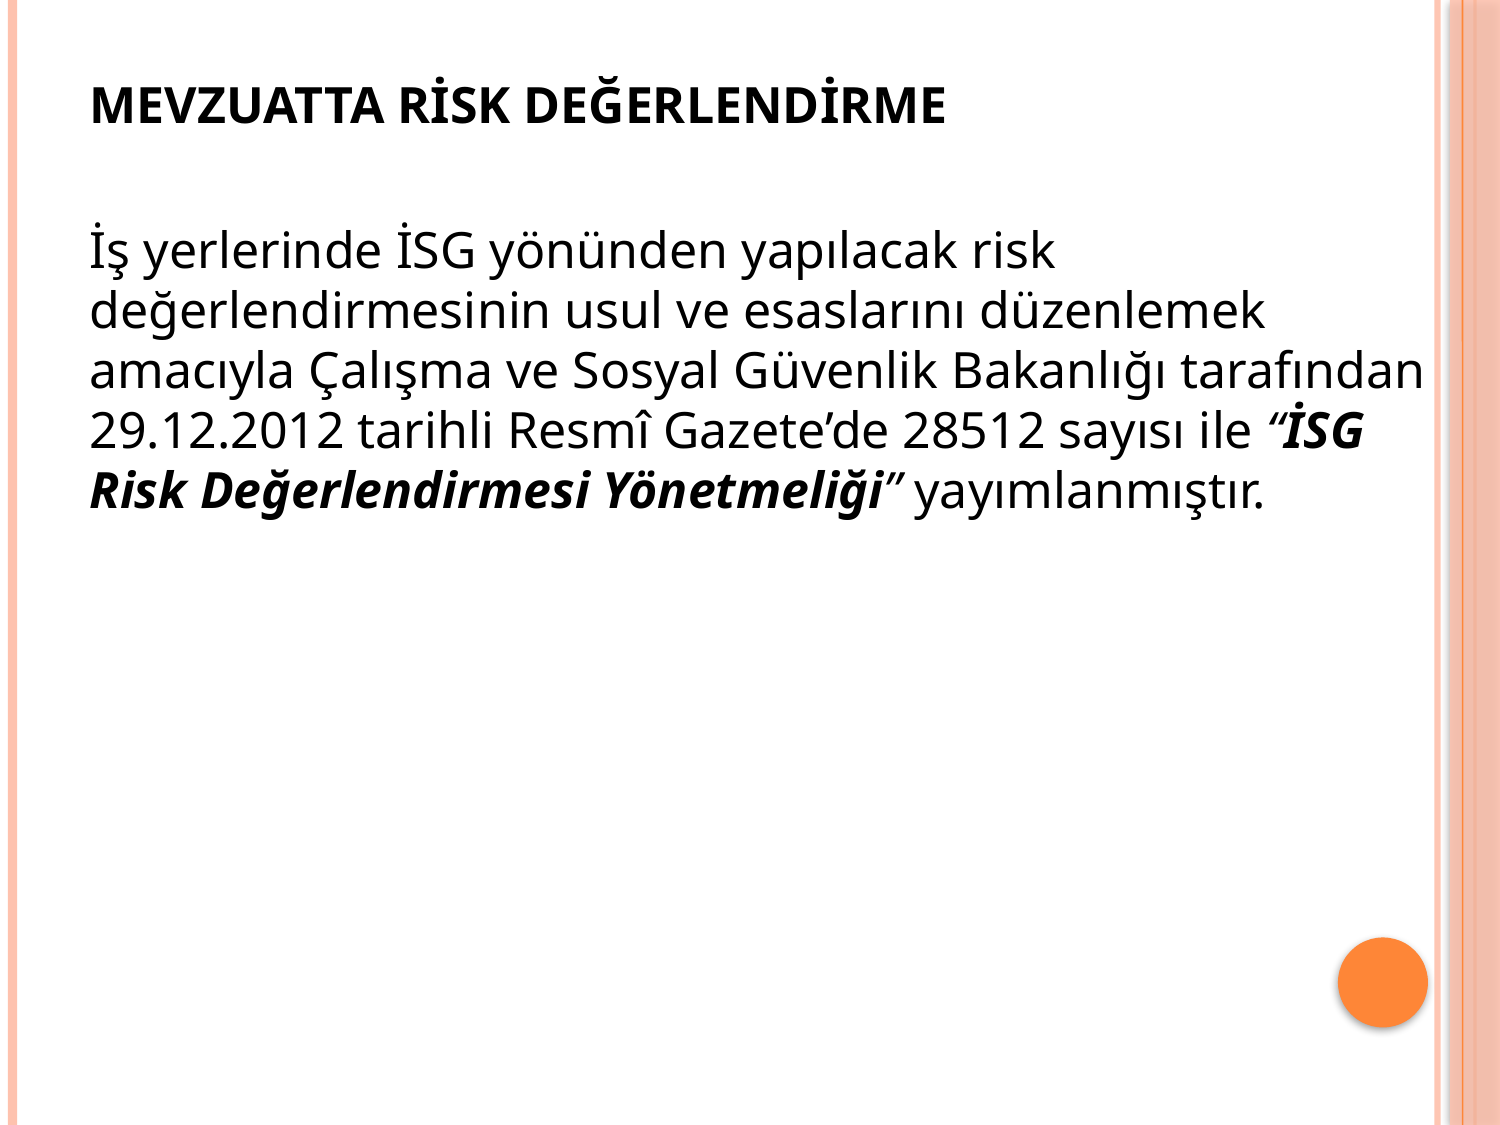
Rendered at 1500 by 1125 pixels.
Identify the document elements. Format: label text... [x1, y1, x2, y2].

list MEVZUATTA RİSK DEĞERLENDİRME İş yerlerinde İSG yönünden yapılacak risk değerlendirmesinin usul ve esaslarını düzenlemek amacıyla Çalışma ve Sosyal Güvenlik Bakanlığı tarafından 29.12.2012 tarihli Resmî Gazete’de 28512 sayısı ile “İSG Risk Değerlendirmesi Yönetmeliği” yayımlanmıştır. [75, 66, 1471, 1012]
